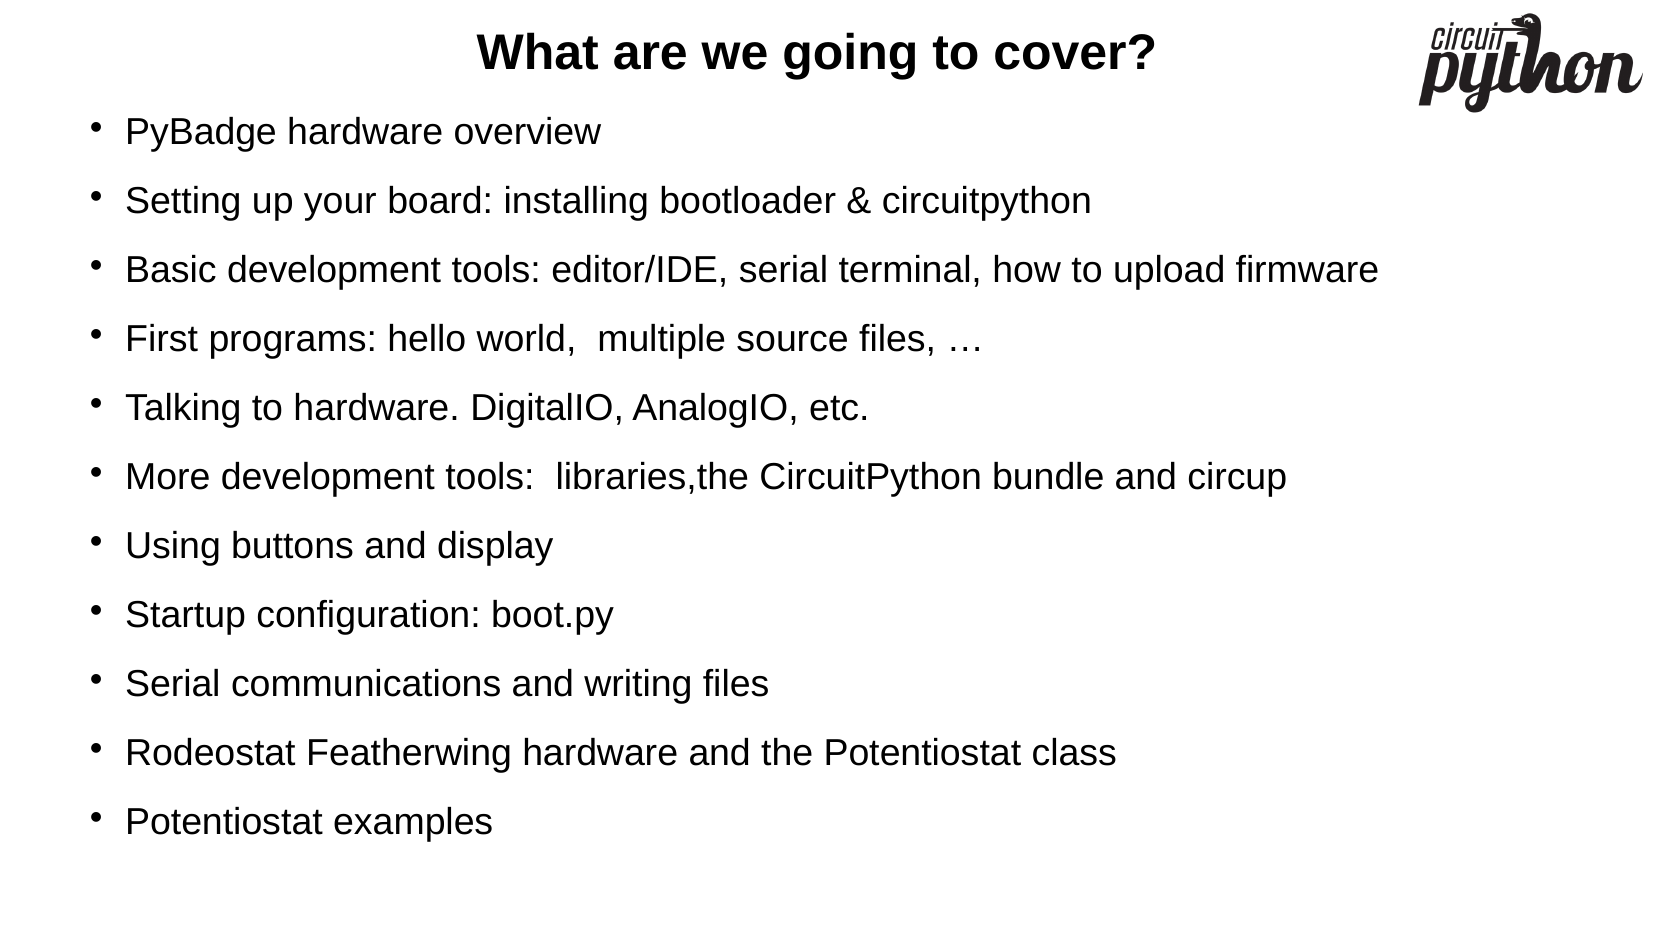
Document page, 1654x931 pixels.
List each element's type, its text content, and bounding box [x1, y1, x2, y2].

picture [1417, 9, 1643, 114]
text_box PyBadge hardware overview Setting up your board: installing bootloader & circuitpython Basic development tools: editor/IDE, serial terminal, how to upload firmware First programs: hello world, multiple source files, … Talking to hardware. DigitalIO, AnalogIO, etc. More development tools: libraries,the CircuitPython bundle and circup Using buttons and display Startup configuration: boot.py Serial communications and writing files Rodeostat Featherwing hardware and the Potentiostat class Potentiostat examples [75, 99, 1538, 881]
text_box What are we going to cover? [461, 11, 1192, 139]
